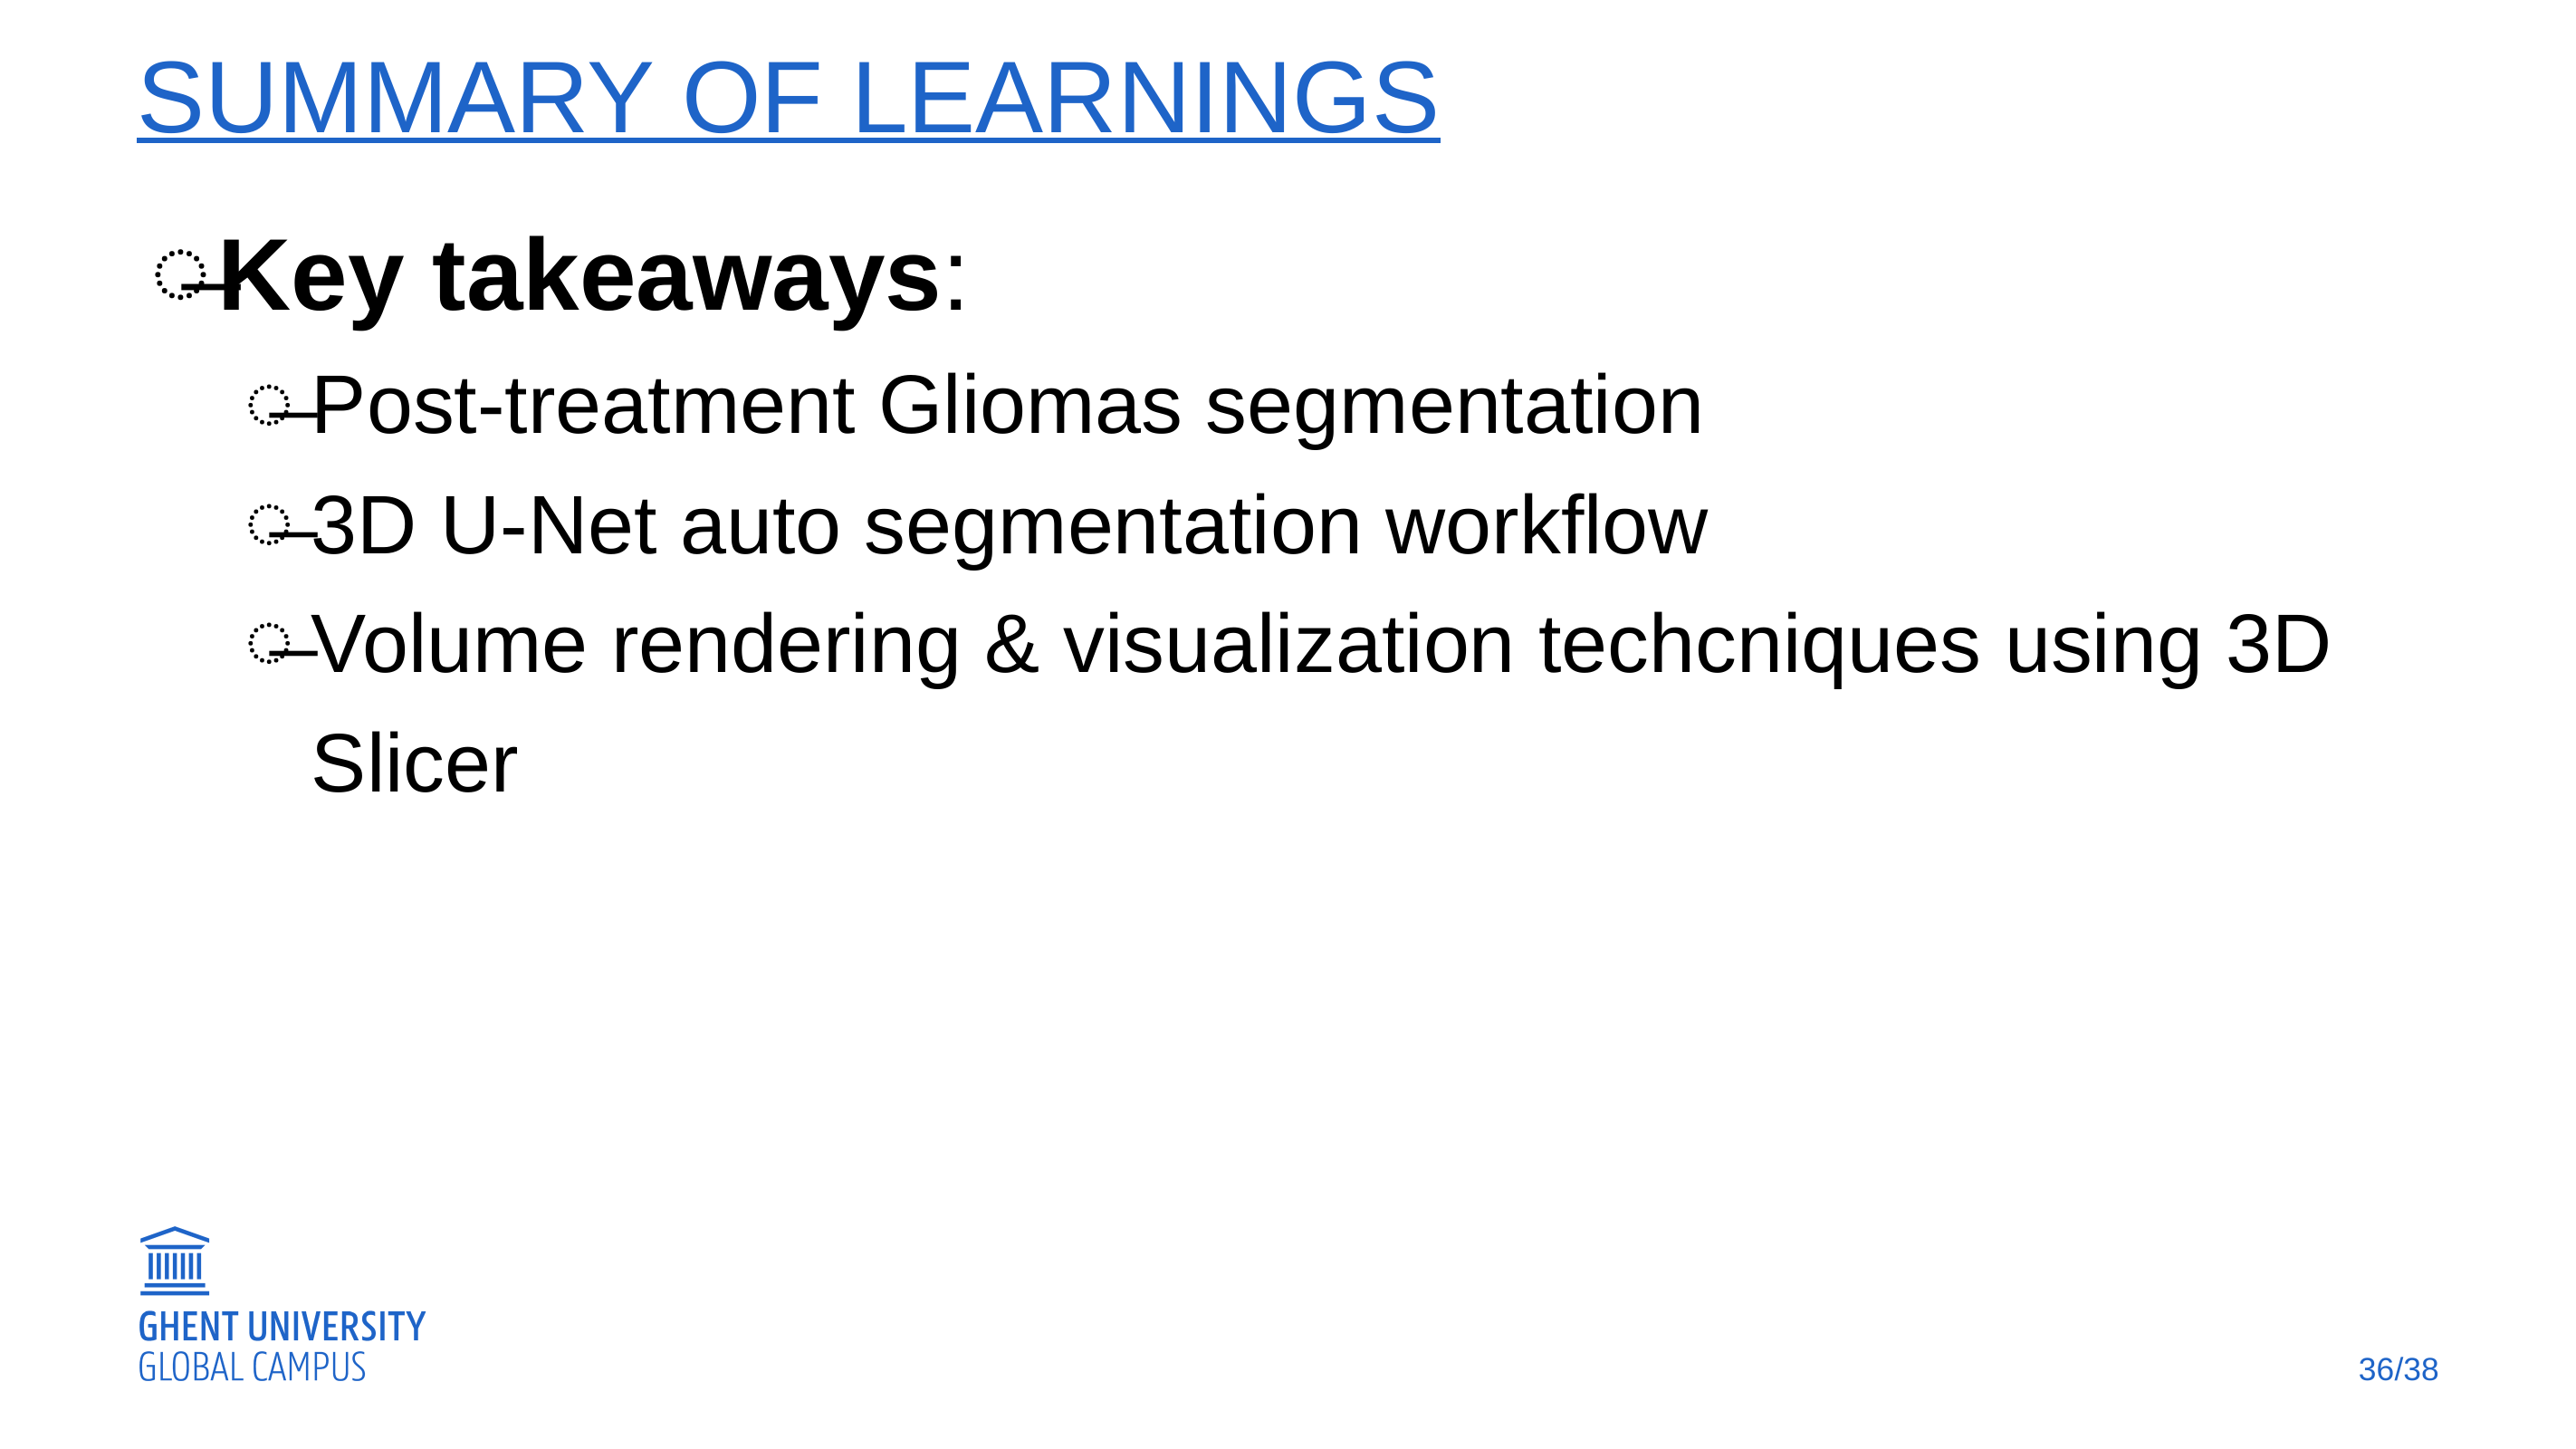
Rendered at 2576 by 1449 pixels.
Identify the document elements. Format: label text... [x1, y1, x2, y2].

slide_number 36/38 [2315, 1329, 2453, 1407]
picture [72, 1174, 484, 1449]
list Key takeaways: Post-treatment Gliomas segmentation 3D U-Net auto segmentation workflow Volume rendering & visualization techcniques using 3D Slicer [124, 177, 2456, 1173]
title Summary of learnings [123, 37, 2456, 166]
